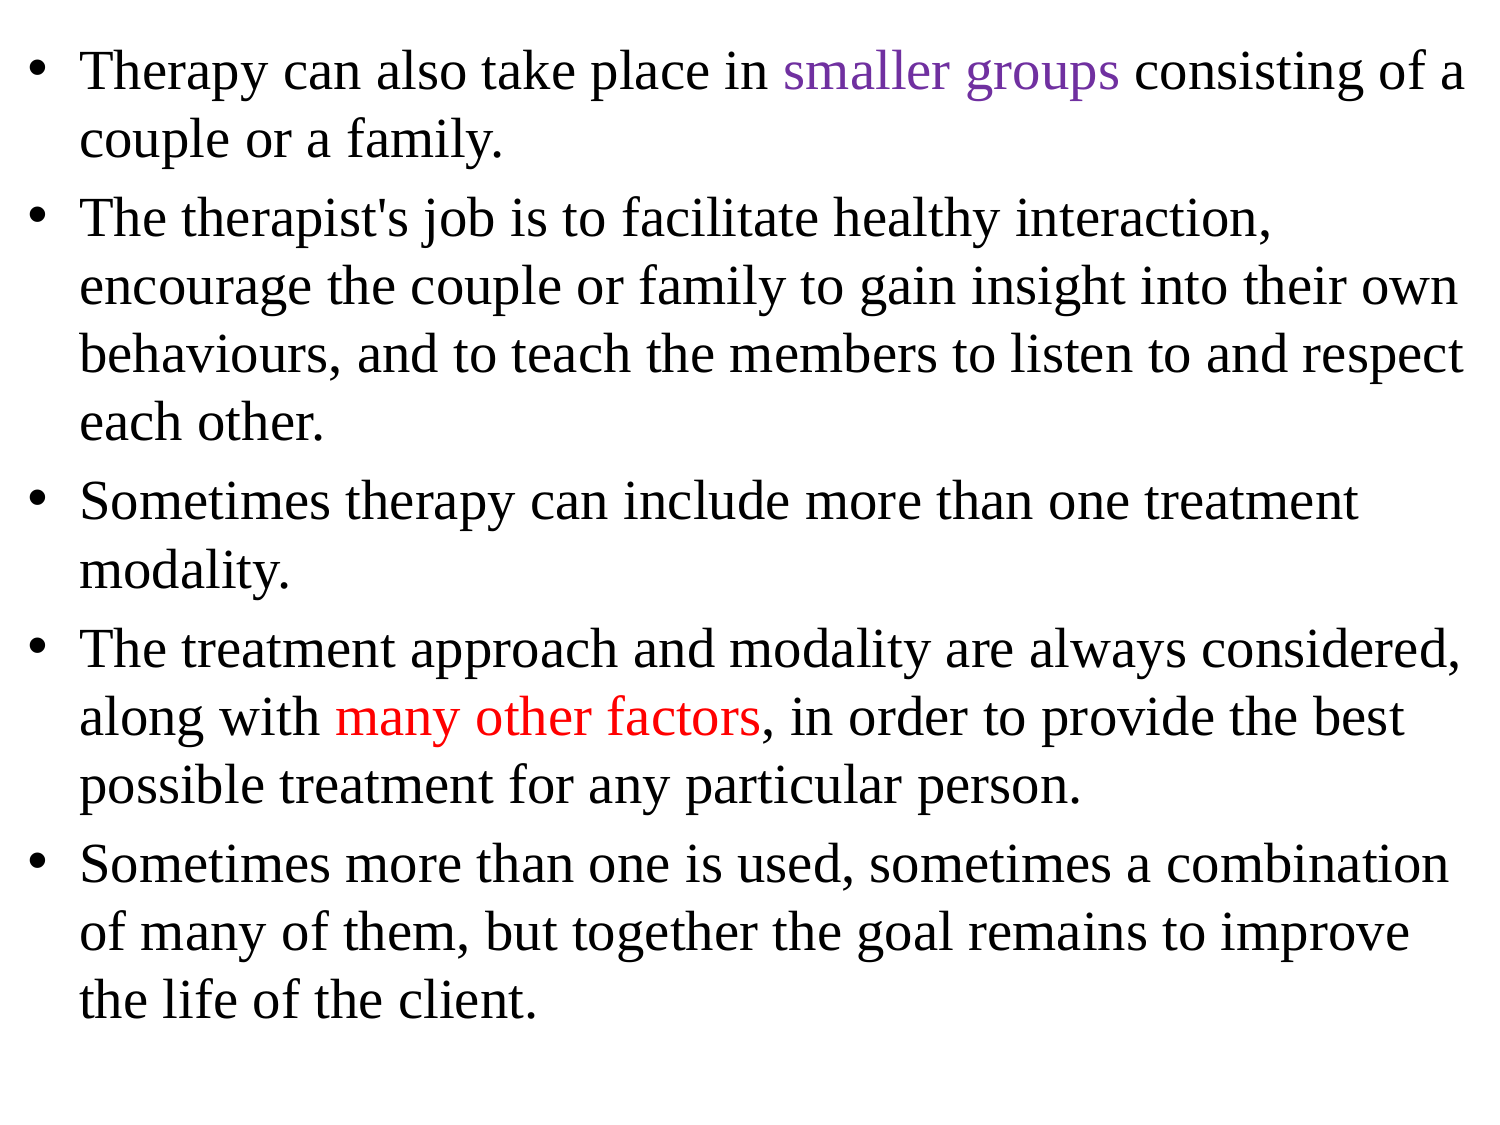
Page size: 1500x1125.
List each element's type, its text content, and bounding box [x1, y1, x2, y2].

list Therapy can also take place in smaller groups consisting of a couple or a family. The therapist's job is to facilitate healthy interaction, encourage the couple or family to gain insight into their own behaviours, and to teach the members to listen to and respect each other. Sometimes therapy can include more than one treatment modality. The treatment approach and modality are always considered, along with many other factors, in order to provide the best possible treatment for any particular person. Sometimes more than one is used, sometimes a combination of many of them, but together the goal remains to improve the life of the client. [12, 24, 1488, 1100]
